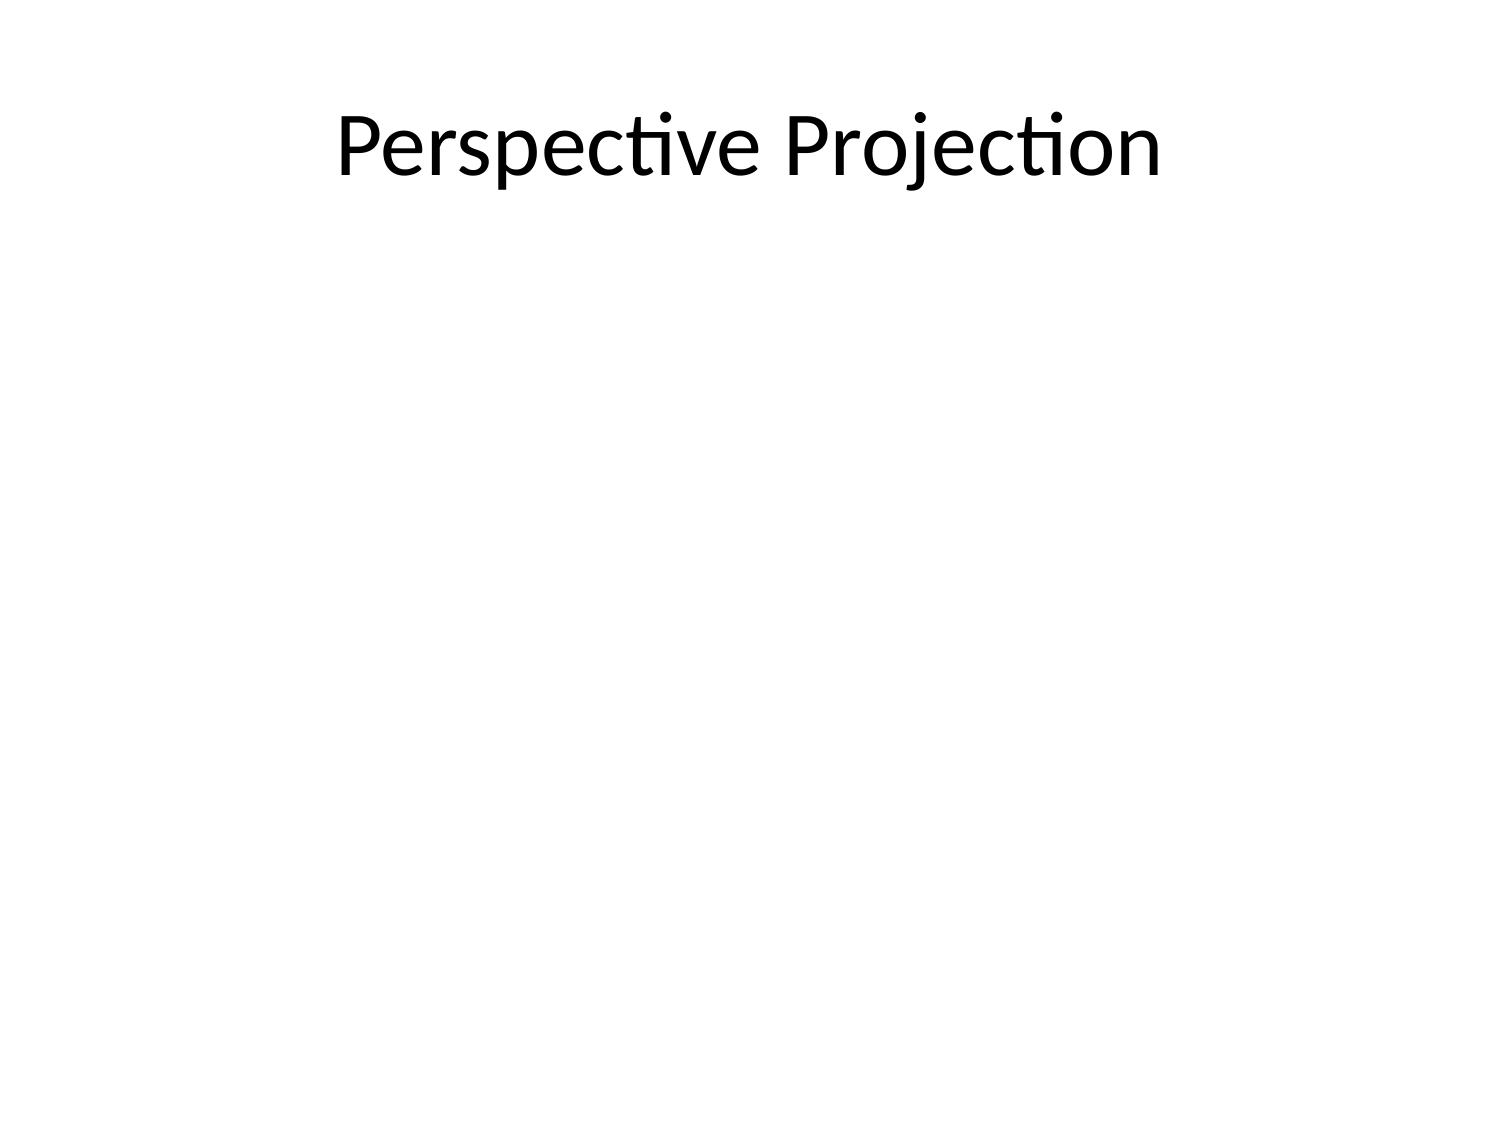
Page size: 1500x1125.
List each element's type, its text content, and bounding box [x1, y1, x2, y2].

title Perspective Projection [75, 45, 1425, 233]
